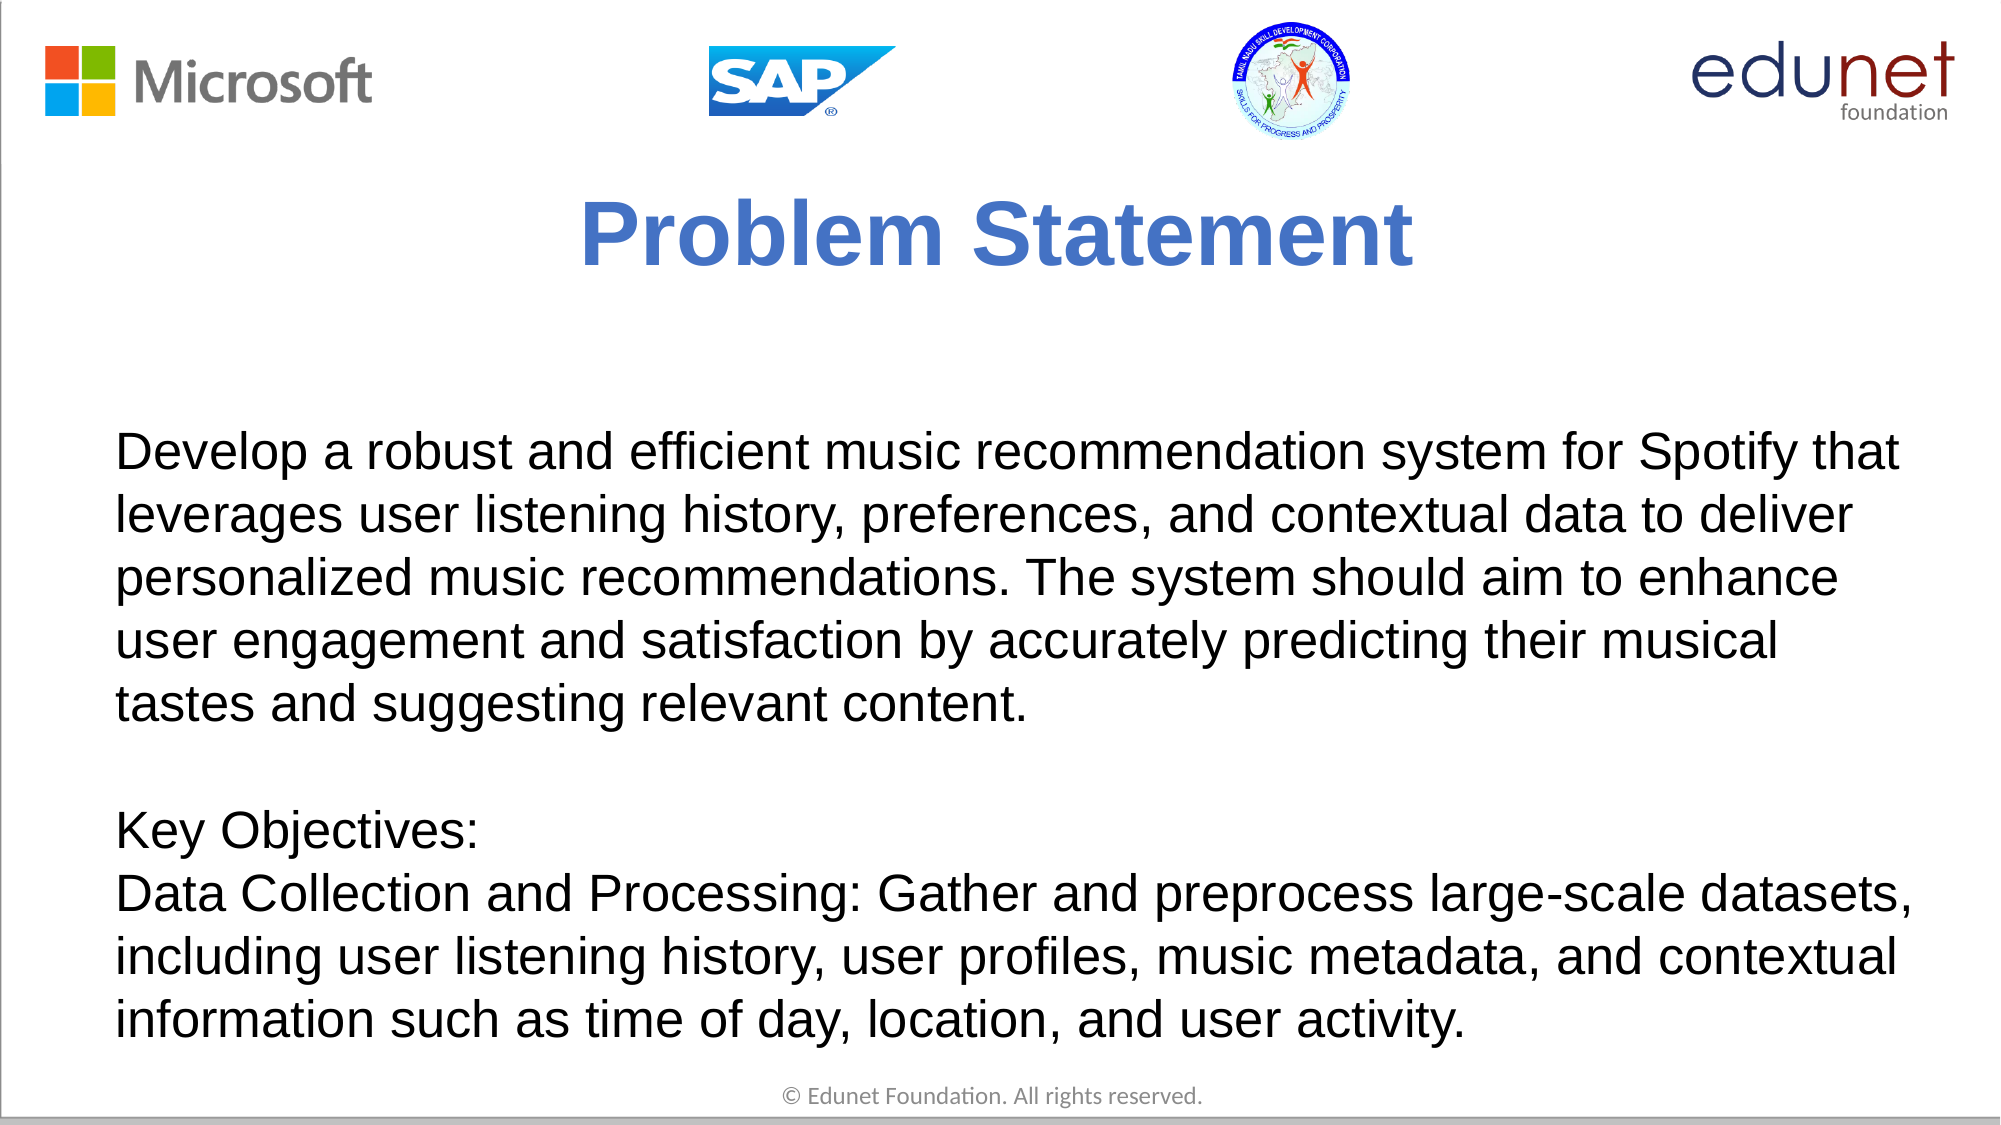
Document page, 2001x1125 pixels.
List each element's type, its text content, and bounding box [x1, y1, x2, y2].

picture [1686, 37, 1957, 125]
picture [1232, 22, 1350, 140]
footer © Edunet Foundation. All rights reserved. [655, 1065, 1331, 1125]
title Problem Statement [247, 158, 1748, 293]
picture [45, 46, 372, 116]
subtitle Develop a robust and efficient music recommendation system for Spotify that leverages user listening history, preferences, and contextual data to deliver personalized music recommendations. The system should aim to enhance user engagement and satisfaction by accurately predicting their musical tastes and suggesting relevant content. Key Objectives: Data Collection and Processing: Gather and preprocess large-scale datasets, including user listening history, user profiles, music metadata, and contextual information such as time of day, location, and user activity. [100, 346, 1931, 1063]
picture [709, 48, 896, 116]
picture [0, 0, 2001, 1125]
